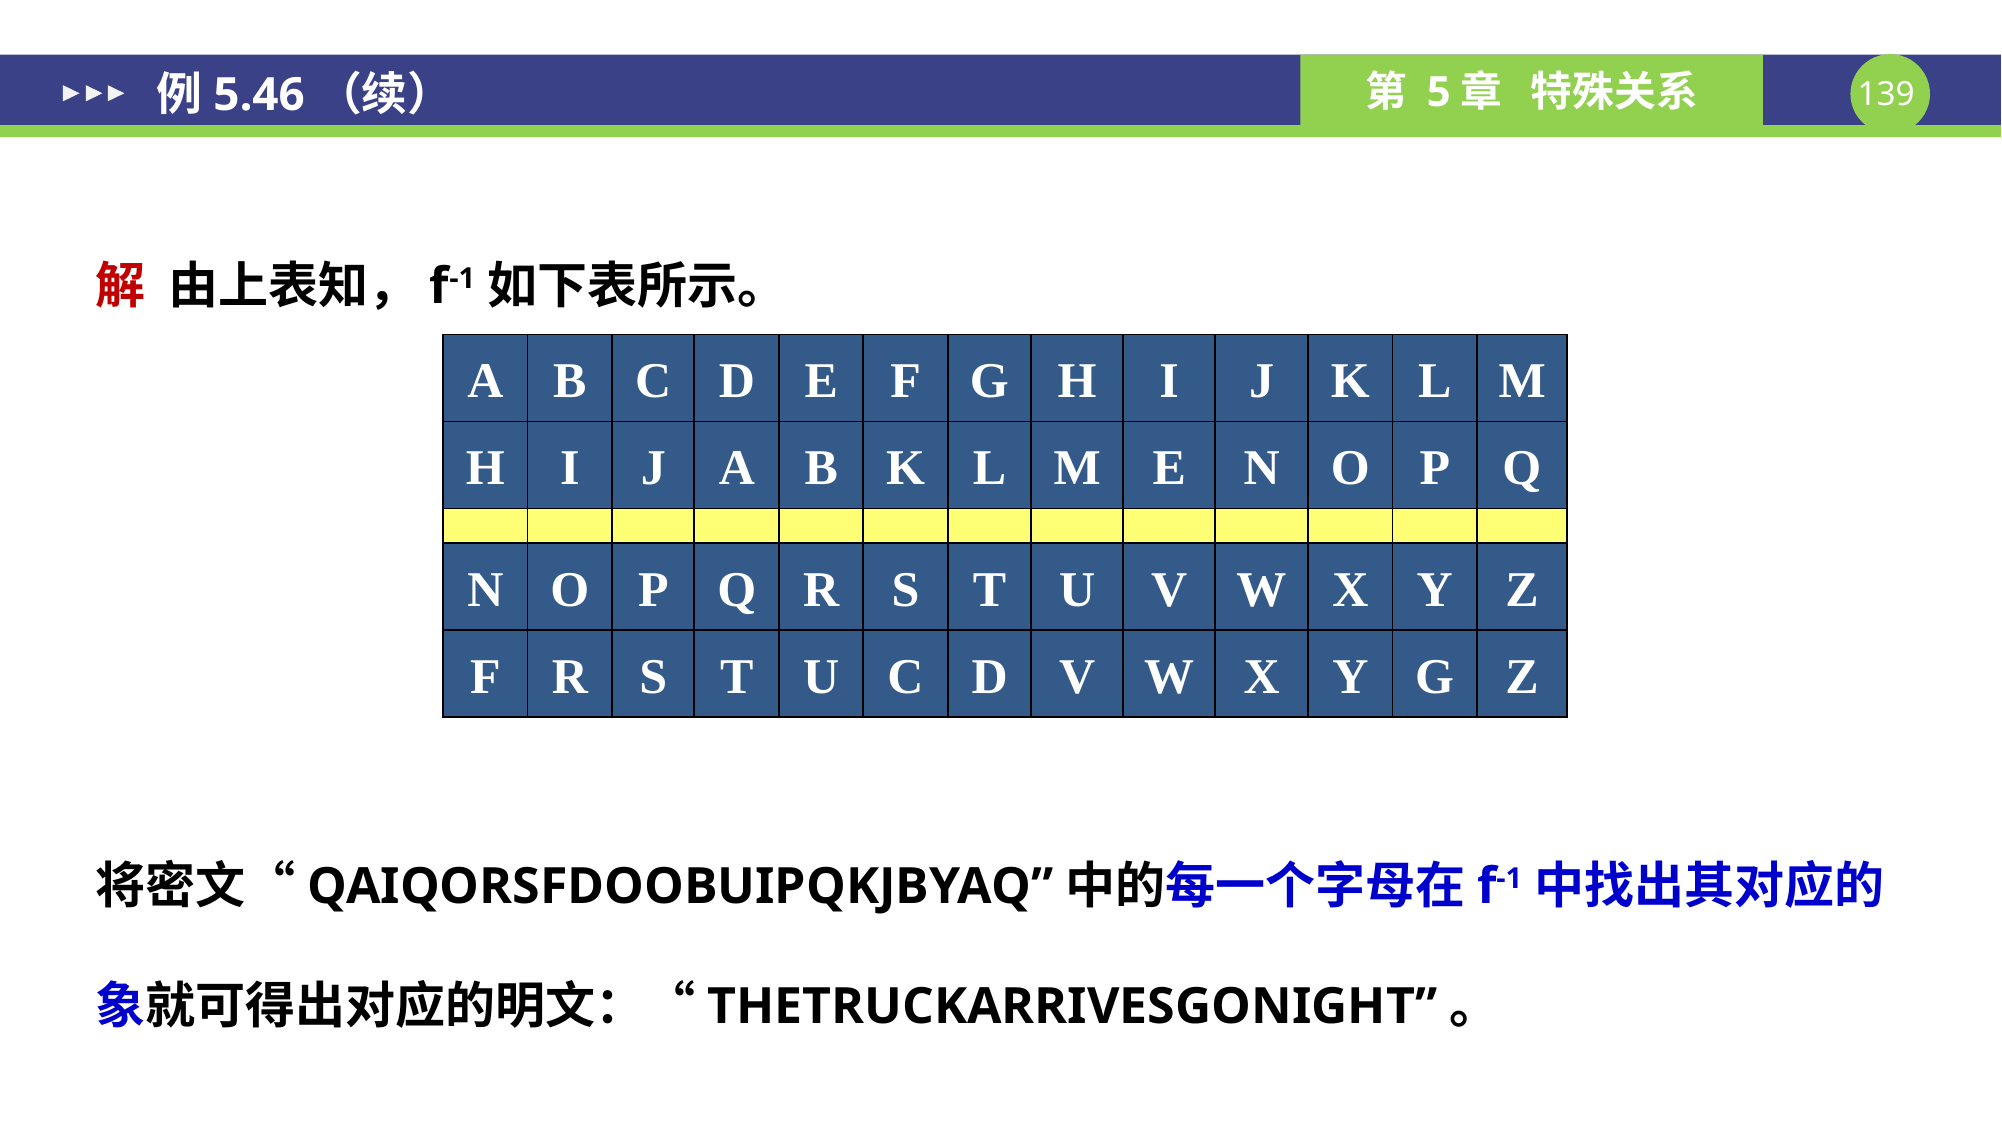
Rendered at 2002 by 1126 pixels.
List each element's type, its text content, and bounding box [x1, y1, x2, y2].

table_cell N [444, 544, 527, 629]
table_cell C [864, 631, 947, 716]
table_header H [1032, 335, 1122, 421]
table_cell [1032, 509, 1122, 542]
table_cell Y [1393, 544, 1476, 629]
table_header B [528, 335, 611, 421]
table_cell N [1216, 422, 1307, 508]
table_header J [1216, 335, 1307, 421]
table_cell S [864, 544, 947, 629]
table_cell U [1032, 544, 1122, 629]
table_cell Q [695, 544, 778, 629]
table_cell R [528, 631, 611, 716]
table_header D [695, 335, 778, 421]
table_cell J [613, 422, 693, 508]
table_cell H [444, 422, 527, 508]
table_cell W [1124, 631, 1214, 716]
table_header M [1478, 335, 1566, 421]
table_cell [613, 509, 693, 542]
table_cell U [780, 631, 862, 716]
text_box 例5.46（续） [136, 44, 1902, 141]
table_cell [1478, 509, 1566, 542]
list 解 由上表知，f-1如下表所示。 将密文“QAIQORSFDOOBUIPQKJBYAQ”中的每一个字母在f-1中找出其对应的象就可得出对应的明文：“THETRUCKARRIVESGONIGHT”。 [75, 183, 1951, 1081]
table_header E [780, 335, 862, 421]
table_cell [1309, 509, 1392, 542]
table_cell O [528, 544, 611, 629]
table_cell [1216, 509, 1307, 542]
table_cell K [864, 422, 947, 508]
table_cell [1393, 509, 1476, 542]
table_cell V [1032, 631, 1122, 716]
table_cell F [444, 631, 527, 716]
table_cell V [1124, 544, 1214, 629]
table_cell B [780, 422, 862, 508]
table_cell L [949, 422, 1030, 508]
table_cell W [1216, 544, 1307, 629]
table_header A [444, 335, 527, 421]
table_cell [949, 509, 1030, 542]
table_cell I [528, 422, 611, 508]
table_cell [528, 509, 611, 542]
table_header K [1309, 335, 1392, 421]
table_cell Y [1309, 631, 1392, 716]
table_cell T [949, 544, 1030, 629]
table_cell [864, 509, 947, 542]
table_cell D [949, 631, 1030, 716]
table_cell [695, 509, 778, 542]
table_cell Z [1478, 631, 1566, 716]
table_cell X [1309, 544, 1392, 629]
table_header C [613, 335, 693, 421]
table_header F [864, 335, 947, 421]
table_cell M [1032, 422, 1122, 508]
table_cell R [780, 544, 862, 629]
table_cell O [1309, 422, 1392, 508]
table_cell Z [1478, 544, 1566, 629]
table_cell P [1393, 422, 1476, 508]
table_cell A [695, 422, 778, 508]
table_header I [1124, 335, 1214, 421]
table_cell S [613, 631, 693, 716]
table_cell Q [1478, 422, 1566, 508]
table_cell [780, 509, 862, 542]
table_cell [444, 509, 527, 542]
table_header L [1393, 335, 1476, 421]
table_cell G [1393, 631, 1476, 716]
table_cell [1124, 509, 1214, 542]
table_cell P [613, 544, 693, 629]
table_cell T [695, 631, 778, 716]
table_header G [949, 335, 1030, 421]
table_cell E [1124, 422, 1214, 508]
table_cell X [1216, 631, 1307, 716]
